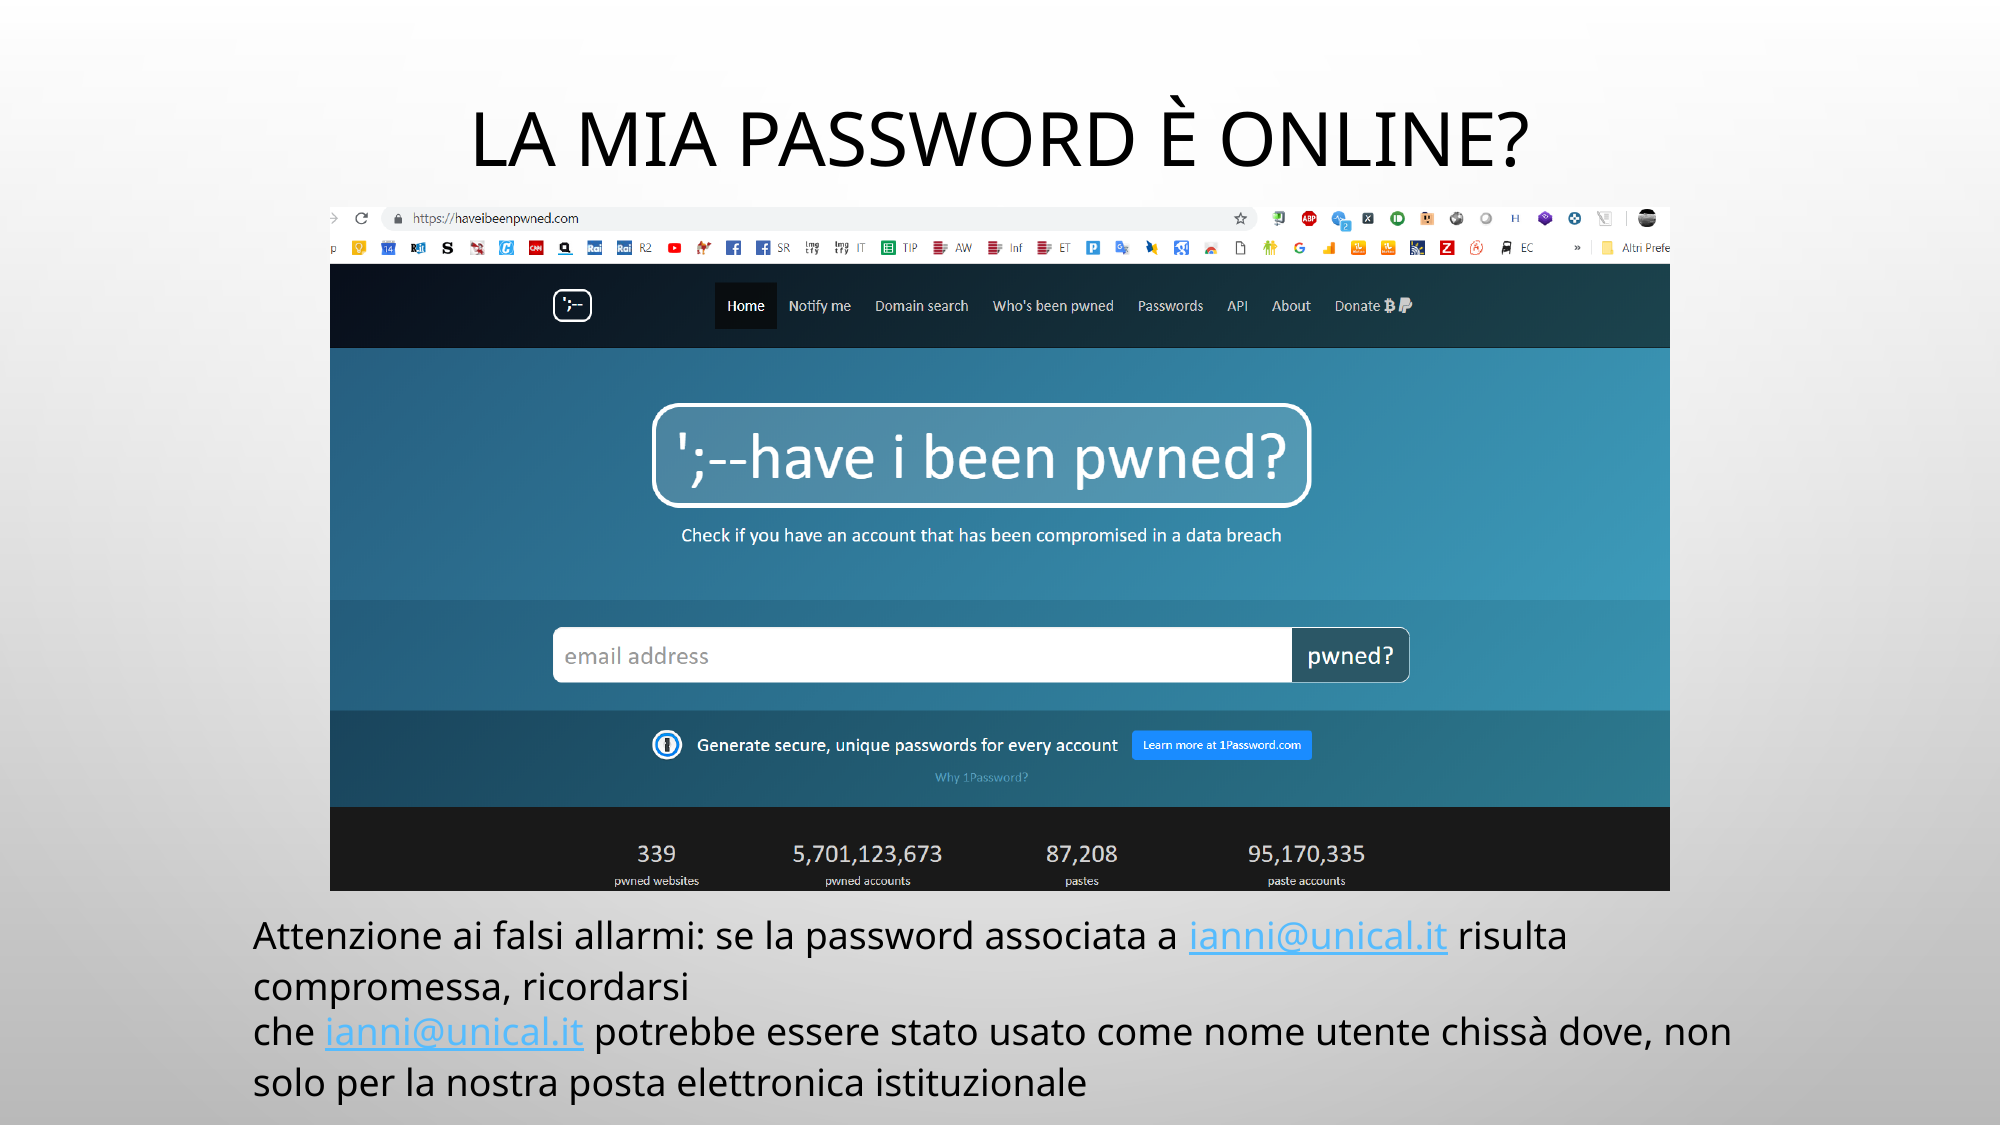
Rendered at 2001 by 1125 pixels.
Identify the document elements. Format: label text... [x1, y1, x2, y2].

picture [0, 0, 2000, 1125]
text_box Attenzione ai falsi allarmi: se la password associata a ianni@unical.it risulta compromessa, ricordarsi che ianni@unical.it potrebbe essere stato usato come nome utente chissà dove, non solo per la nostra posta elettronica istituzionale [238, 904, 1815, 1112]
title La mia password è online? [149, 11, 1851, 273]
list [330, 207, 1670, 891]
